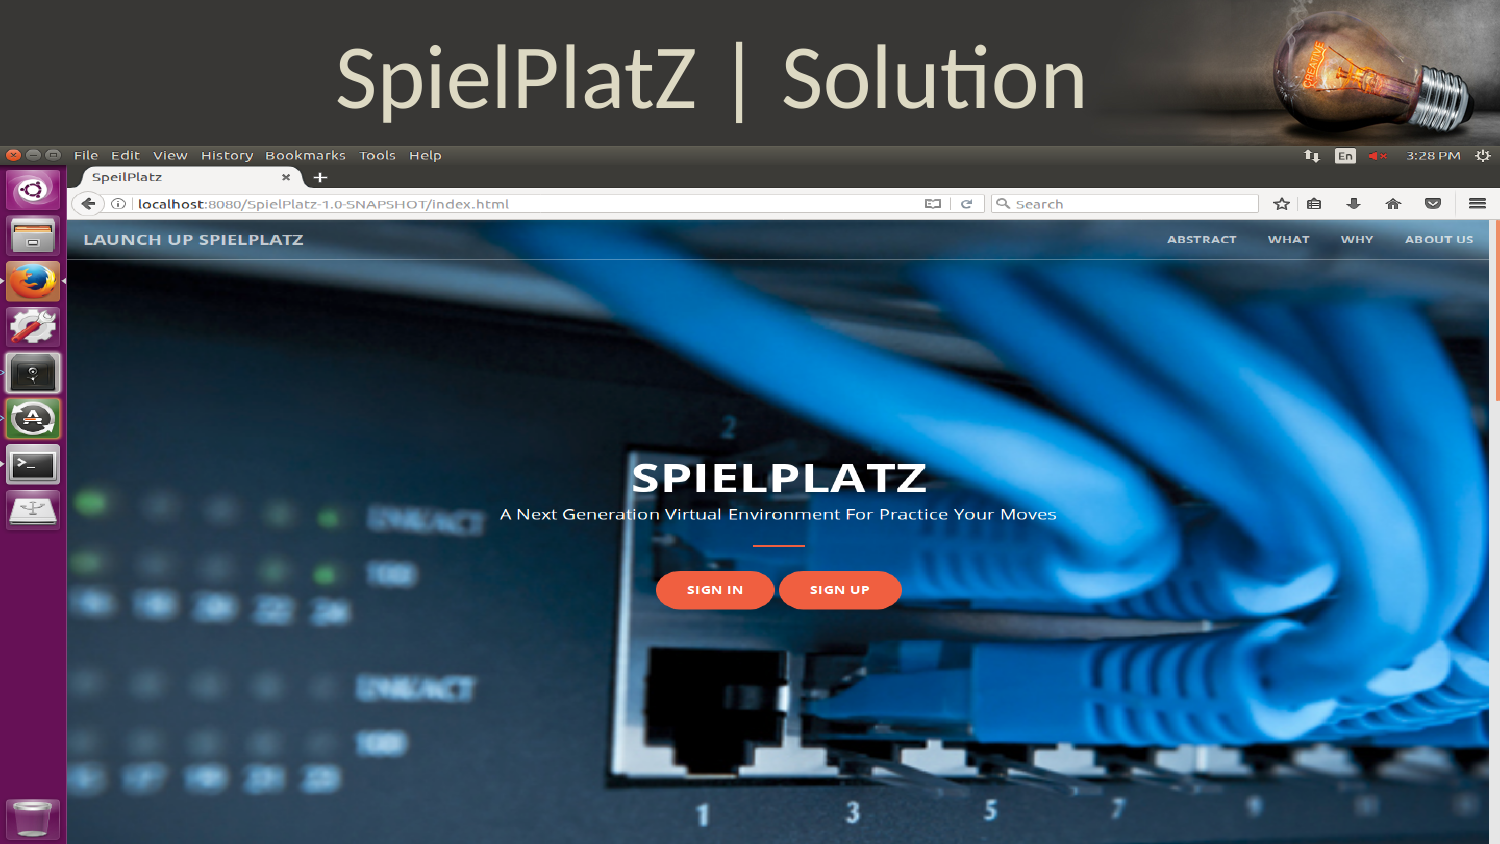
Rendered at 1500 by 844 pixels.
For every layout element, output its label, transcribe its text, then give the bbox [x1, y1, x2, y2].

picture [0, 0, 1500, 844]
title SpielPlatZ | Solution [37, 9, 1388, 135]
